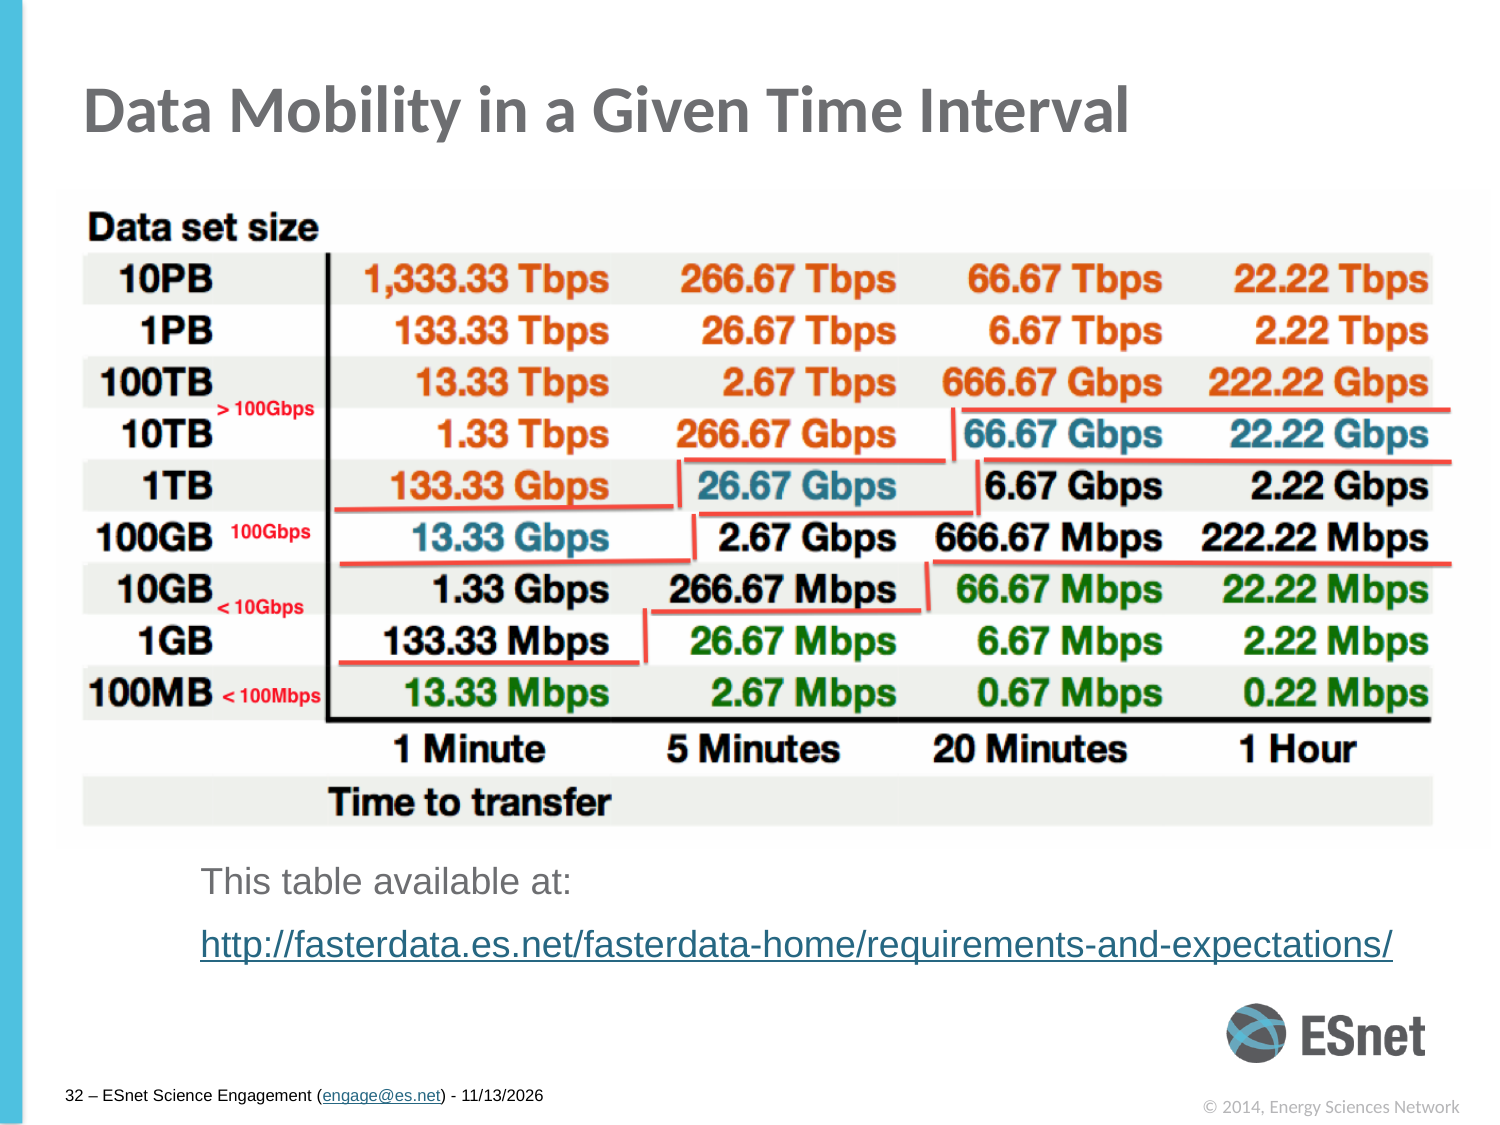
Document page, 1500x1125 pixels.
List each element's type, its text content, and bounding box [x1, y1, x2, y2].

picture [56, 188, 1491, 850]
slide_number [50, 1080, 582, 1110]
title Data Mobility in a Given Time Interval [68, 24, 1425, 186]
picture [1226, 1037, 1425, 1063]
text_box © 2014, Energy Sciences Network [1187, 1095, 1500, 1125]
text_box This table available at: http://fasterdata.es.net/fasterdata-home/requirements-and-expectations/ [185, 849, 1500, 1037]
